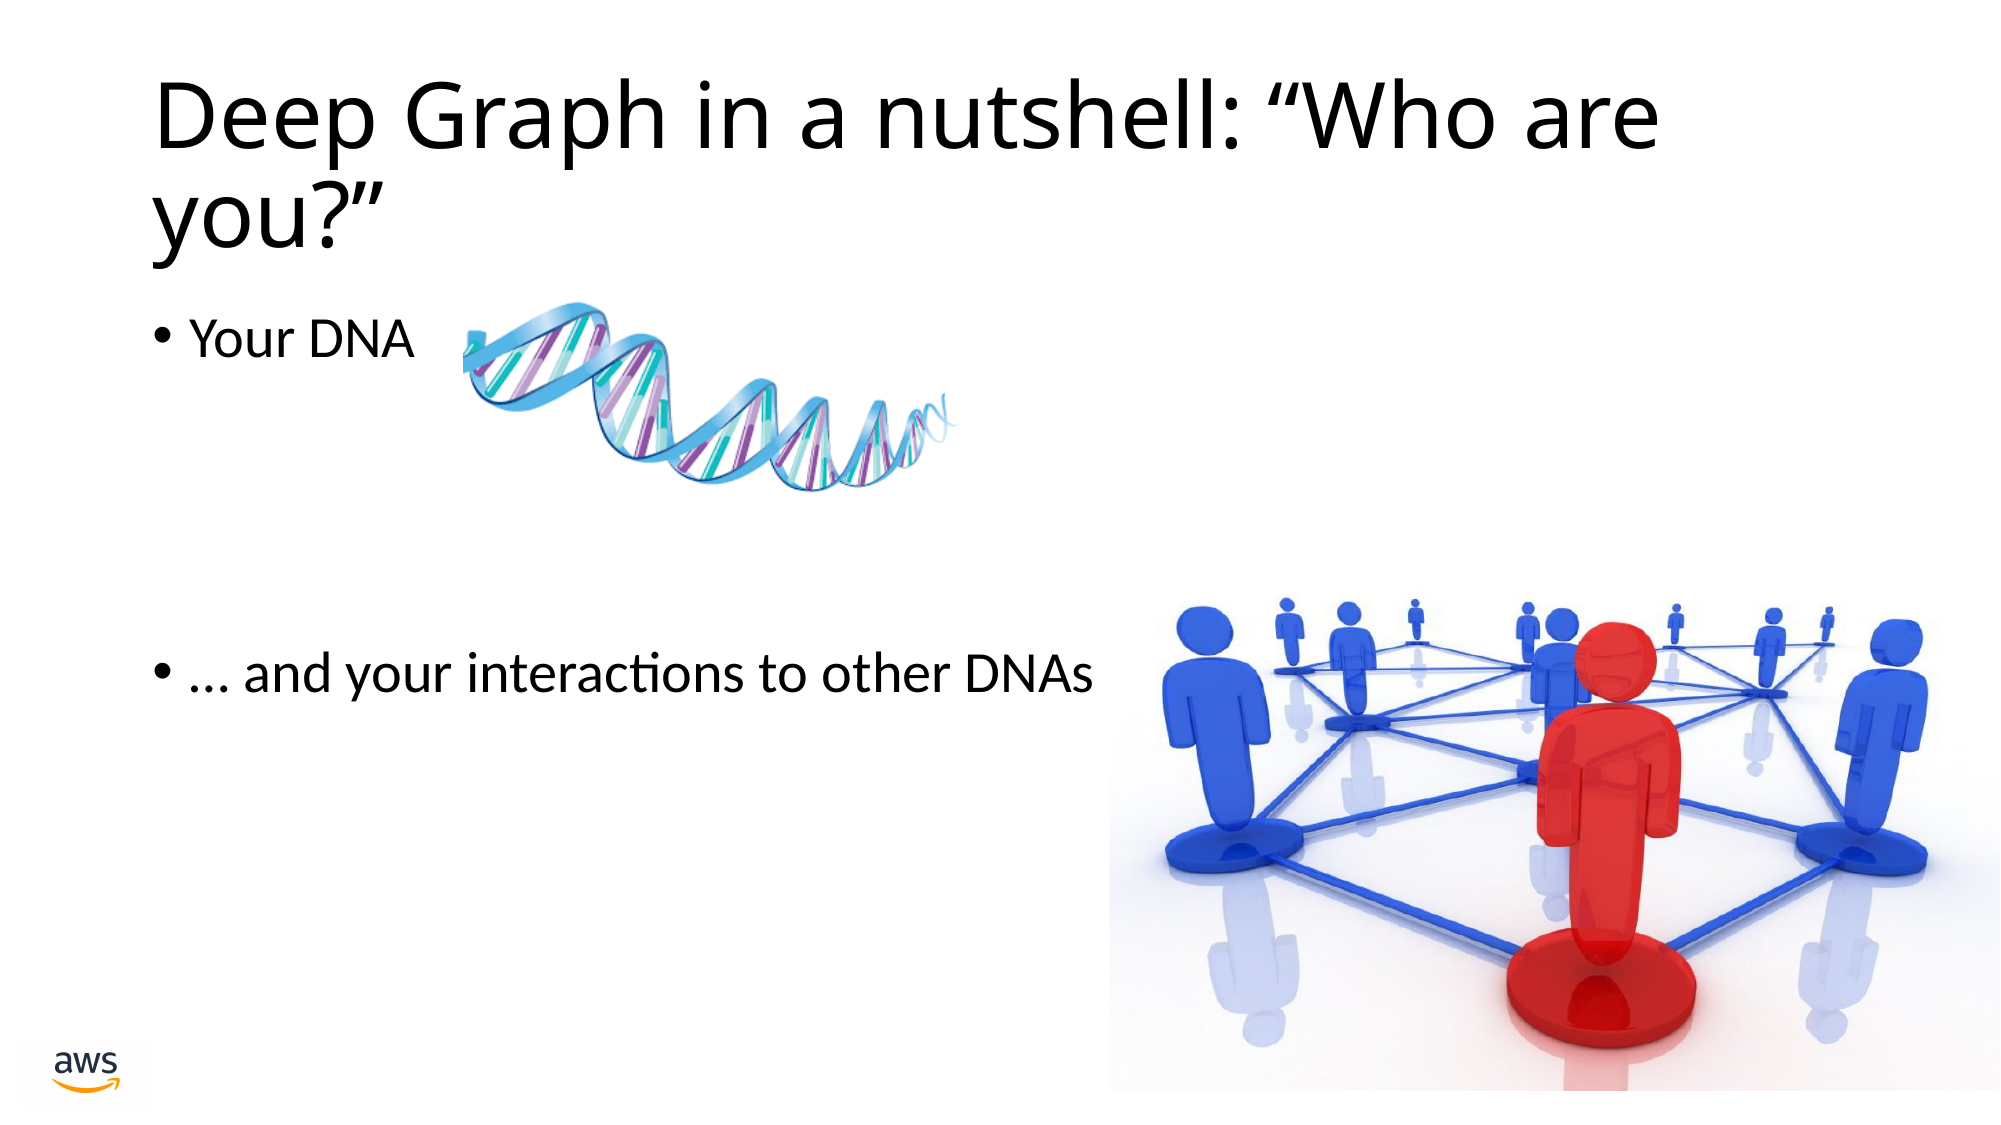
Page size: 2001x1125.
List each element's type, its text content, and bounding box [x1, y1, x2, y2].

picture [463, 301, 959, 495]
picture [19, 1037, 153, 1108]
picture [1109, 533, 2000, 1091]
list Your DNA … and your interactions to other DNAs [137, 299, 1863, 1014]
title Deep Graph in a nutshell: “Who are you?” [137, 59, 1863, 278]
